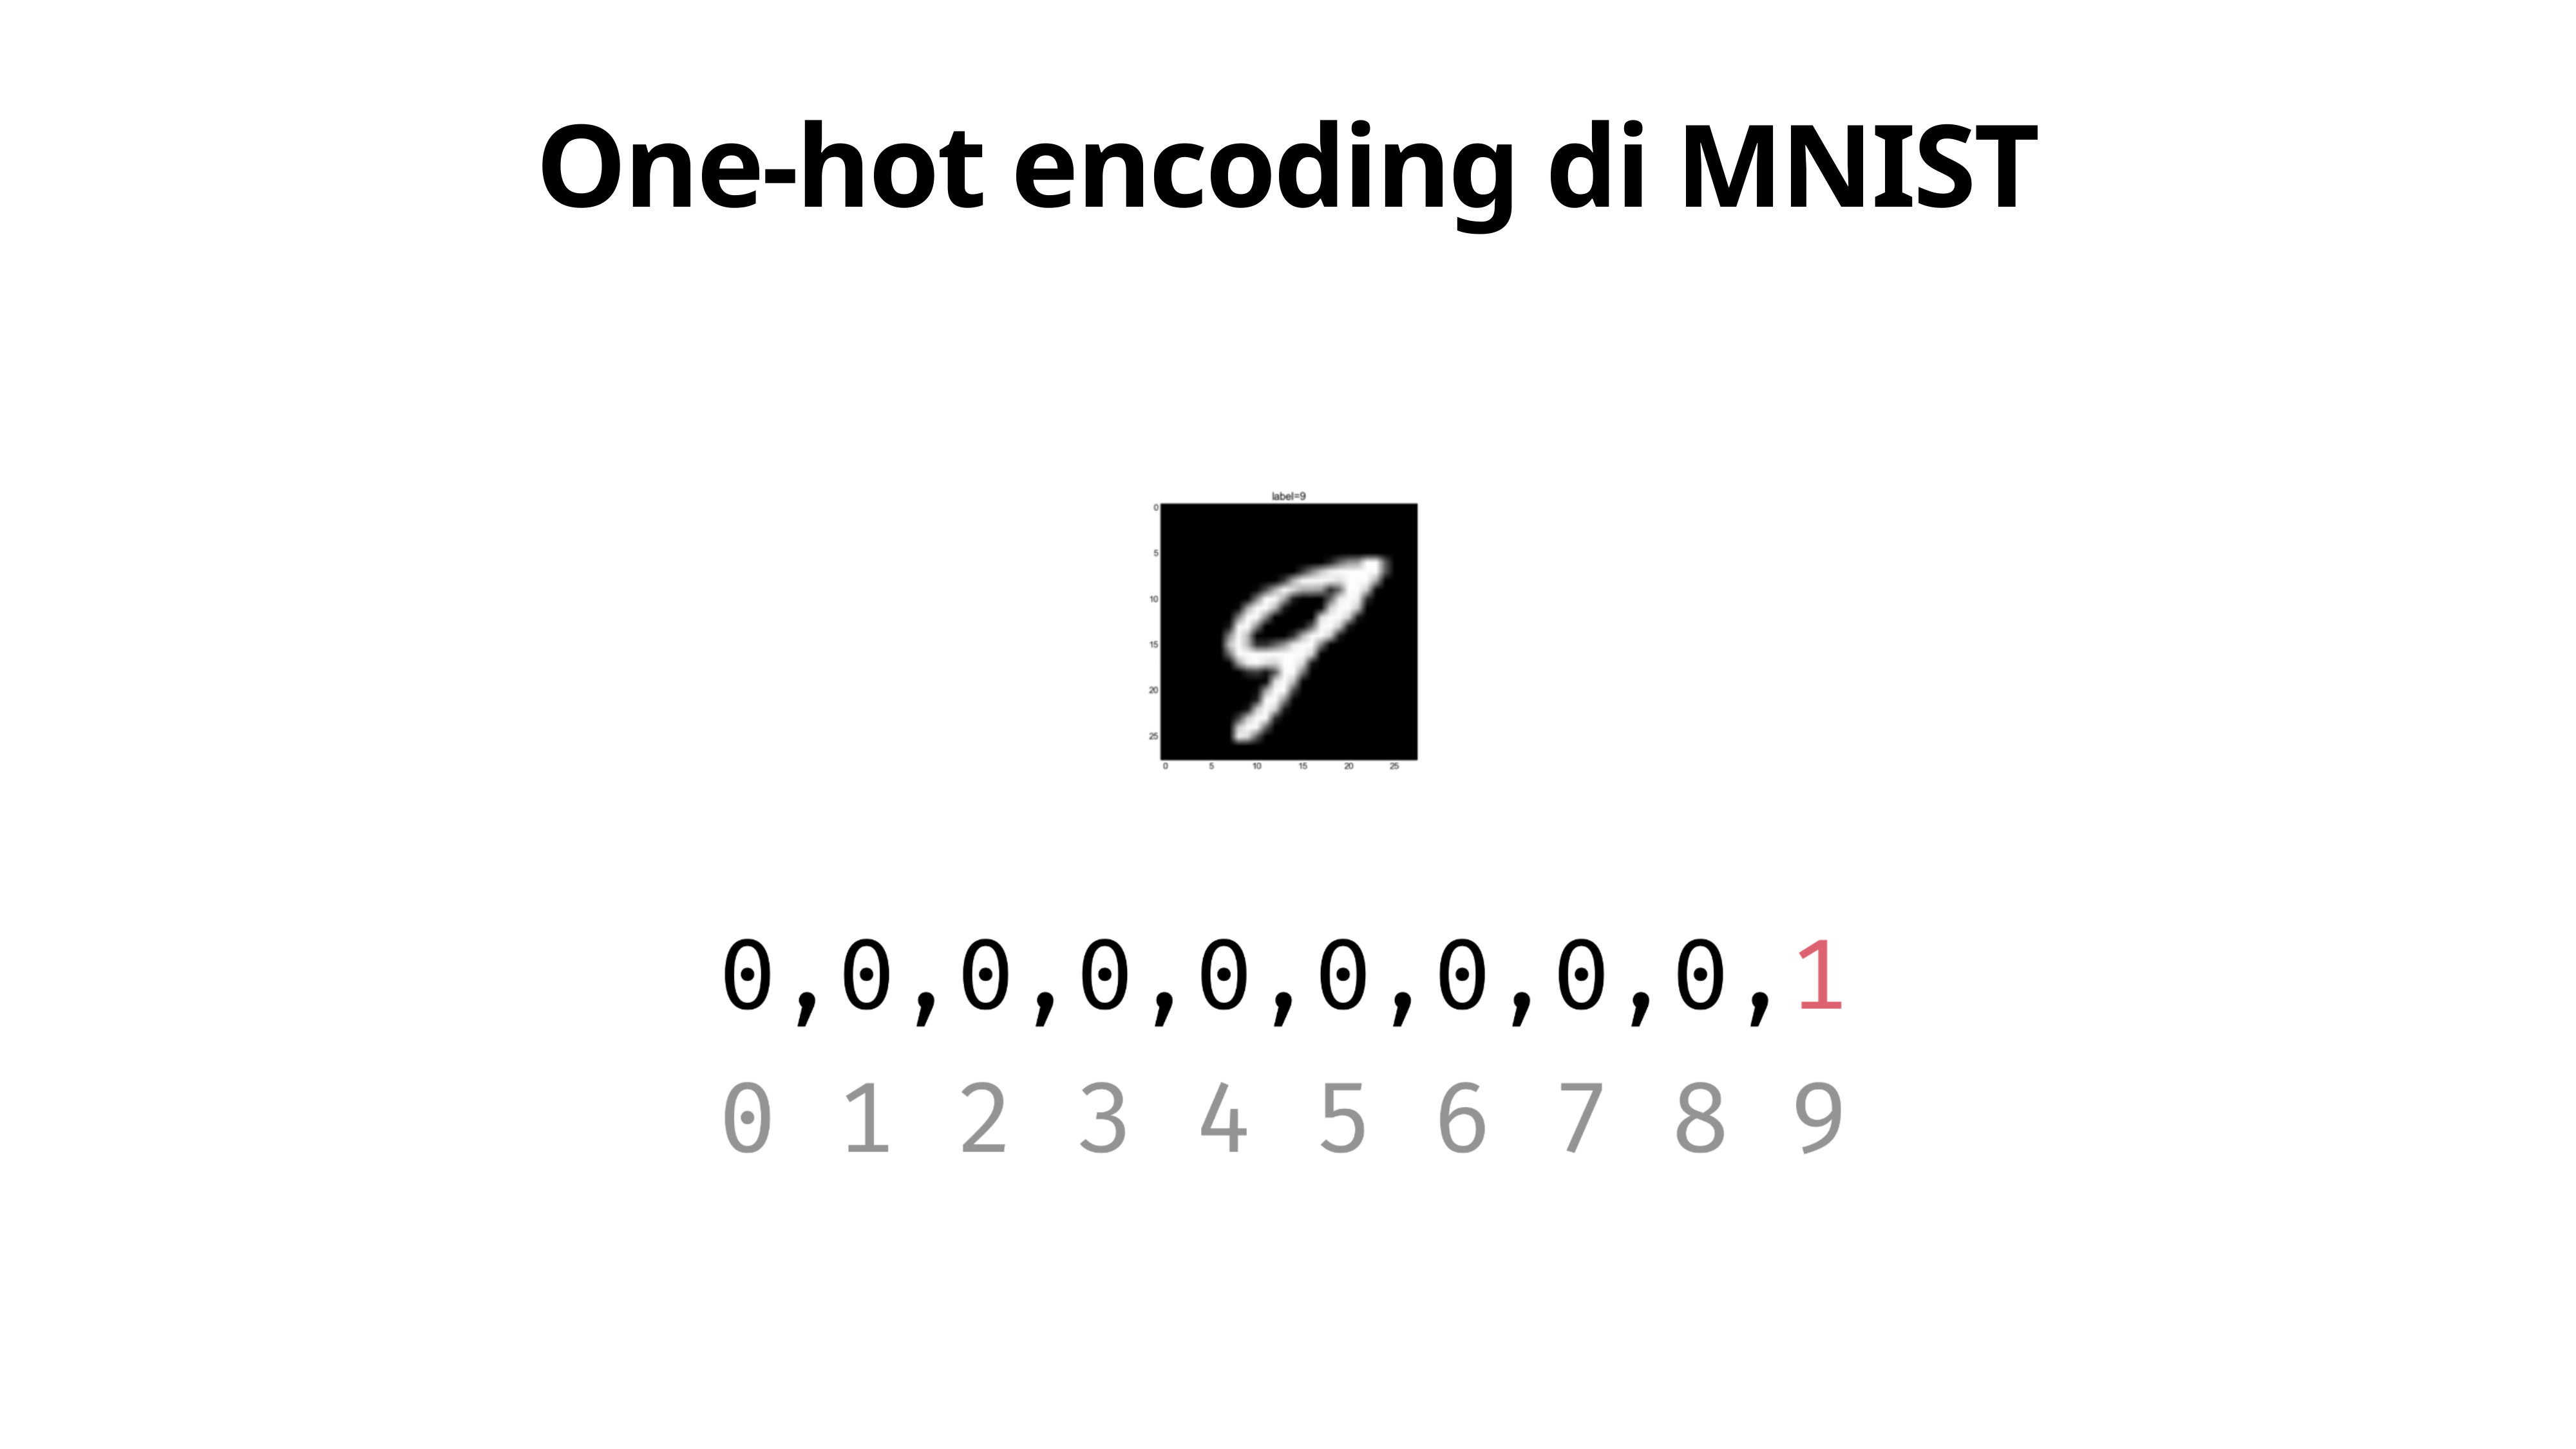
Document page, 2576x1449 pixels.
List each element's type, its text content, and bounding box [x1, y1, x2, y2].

picture [697, 469, 1878, 1189]
title One-hot encoding di MNIST [127, 113, 2449, 266]
